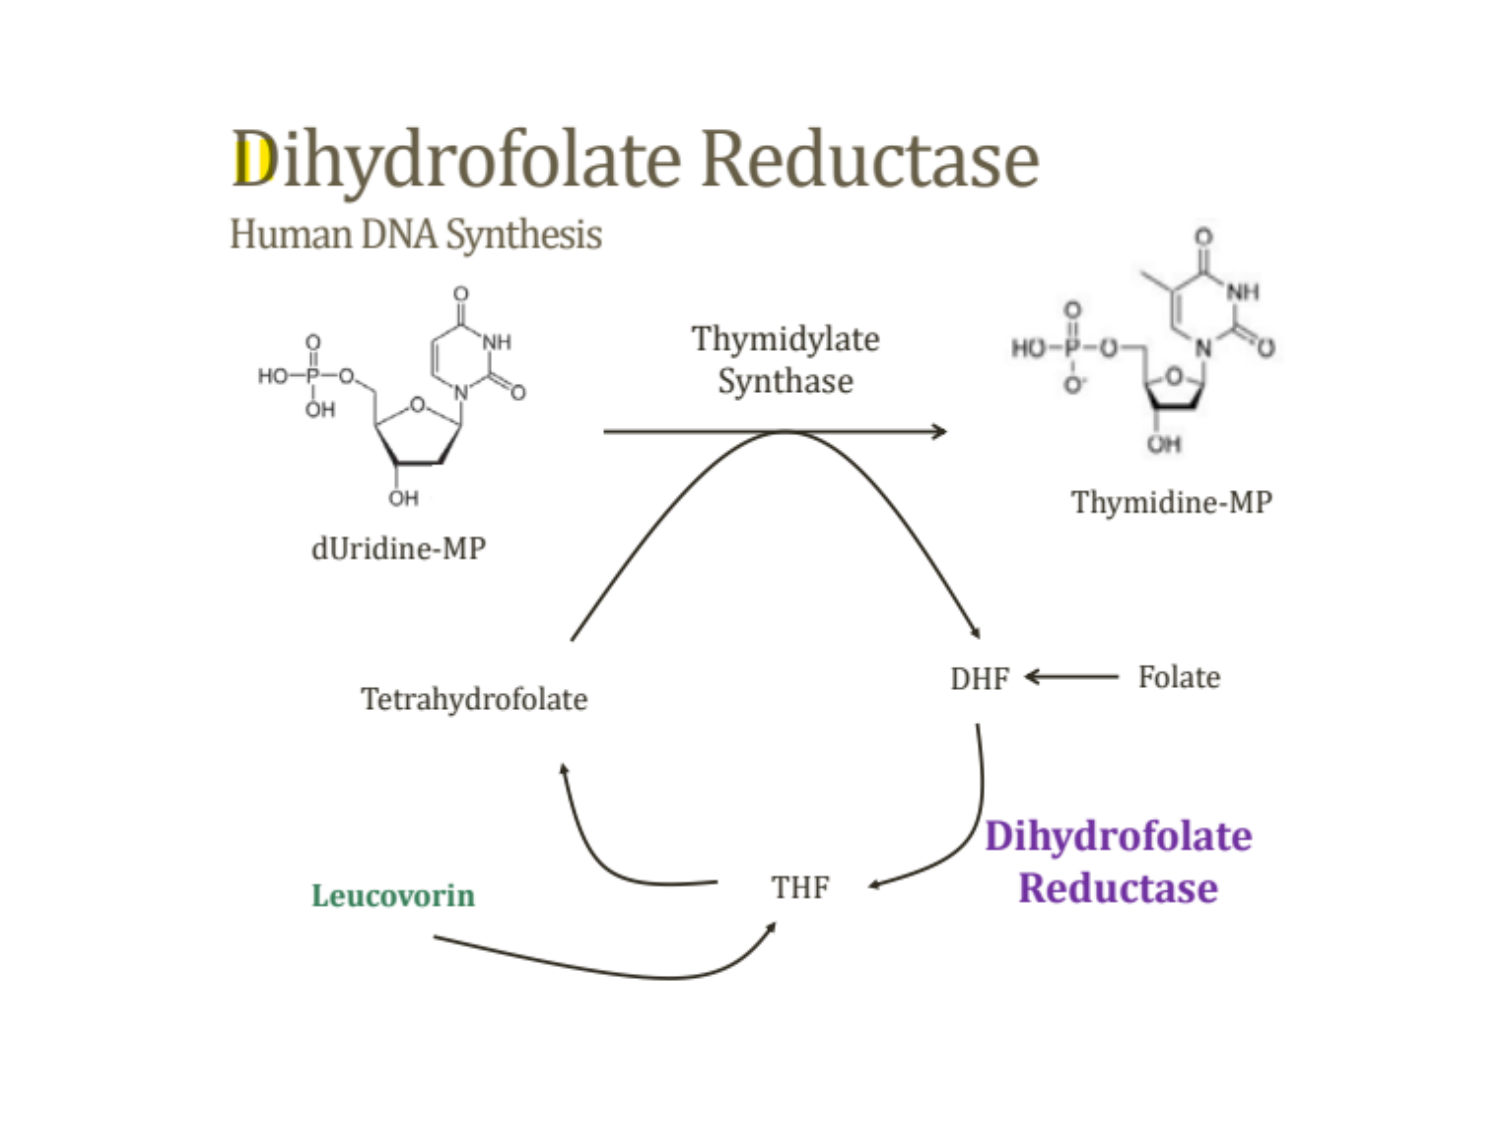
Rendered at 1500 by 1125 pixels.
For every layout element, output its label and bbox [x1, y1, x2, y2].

picture [199, 112, 1300, 999]
